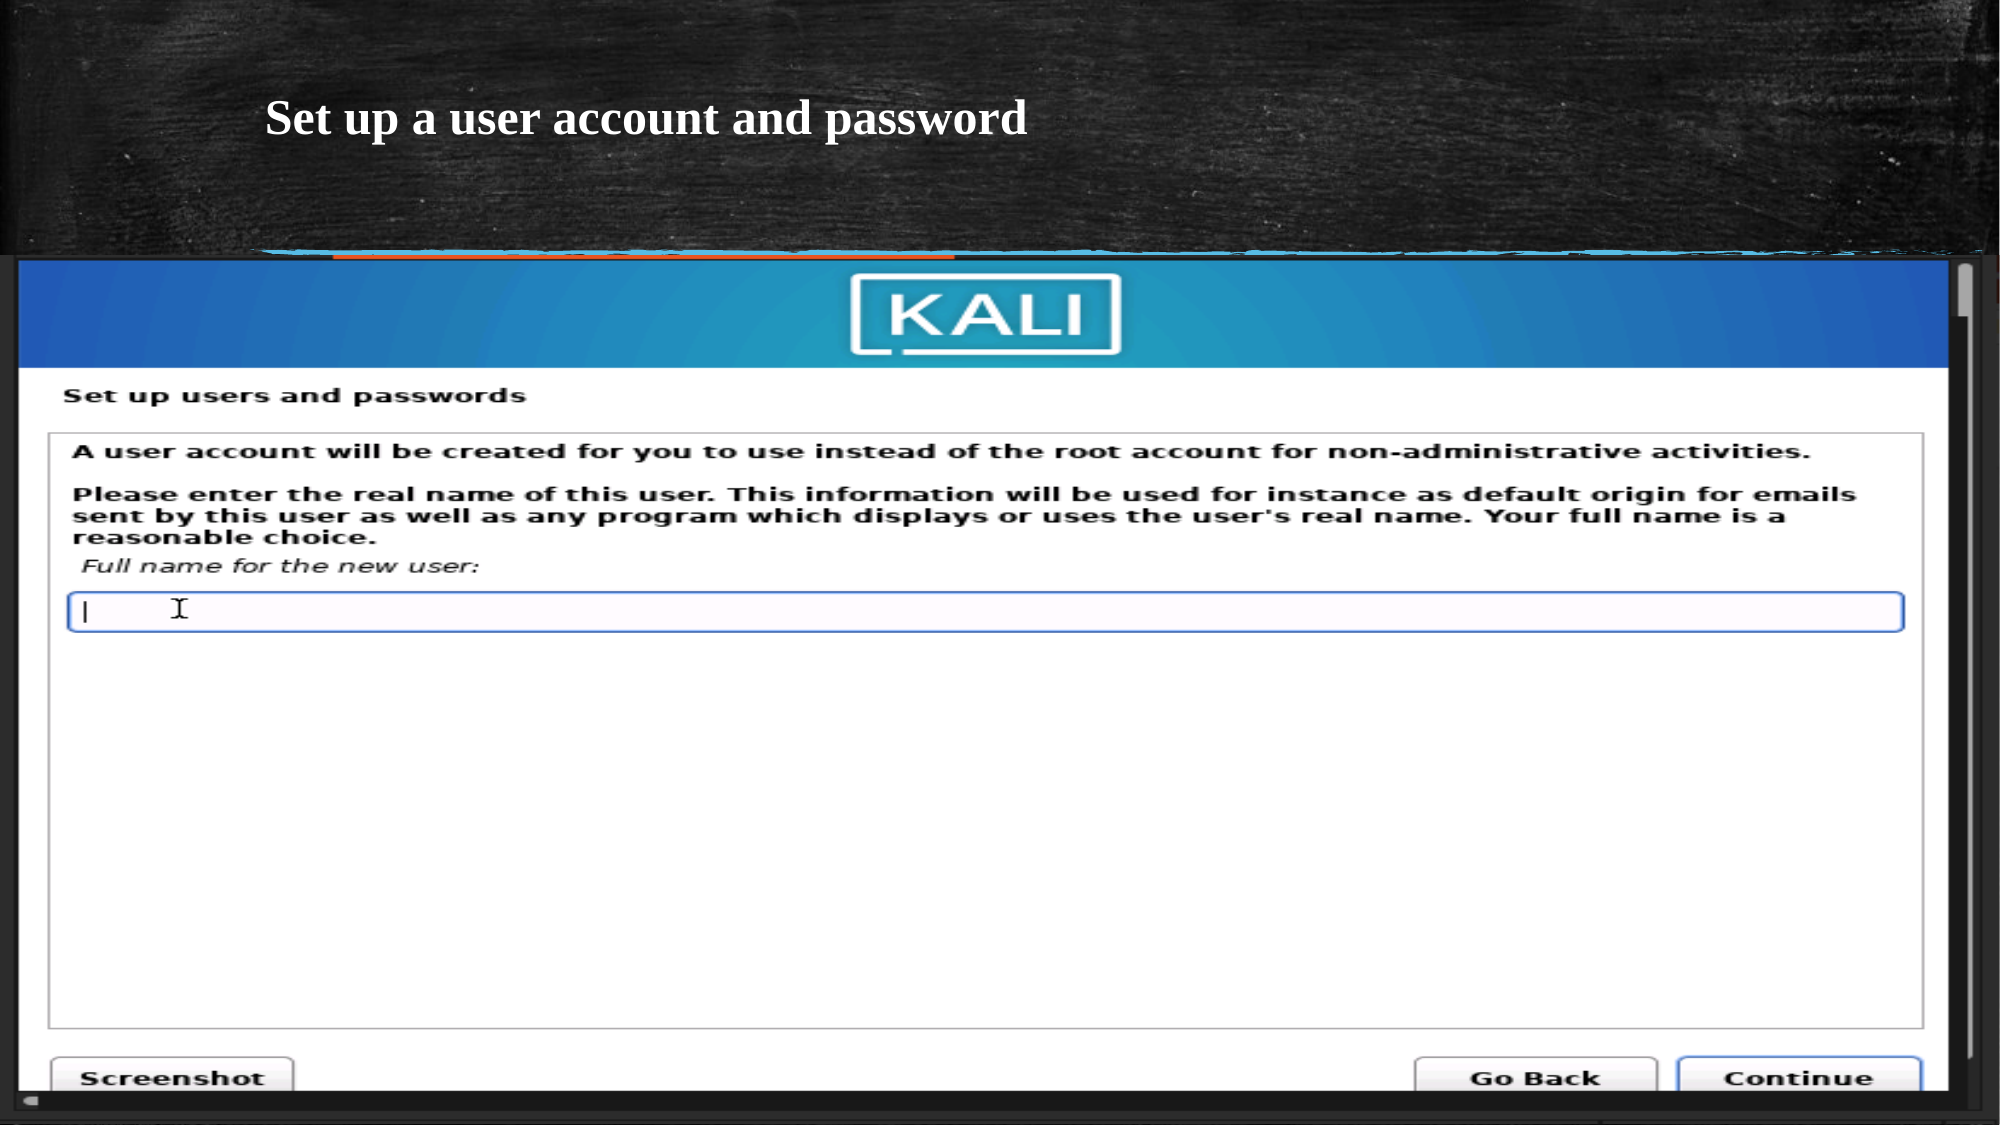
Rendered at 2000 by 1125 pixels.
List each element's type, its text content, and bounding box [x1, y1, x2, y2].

picture [0, 255, 2000, 1124]
title Set up a user account and password [249, 45, 1750, 213]
